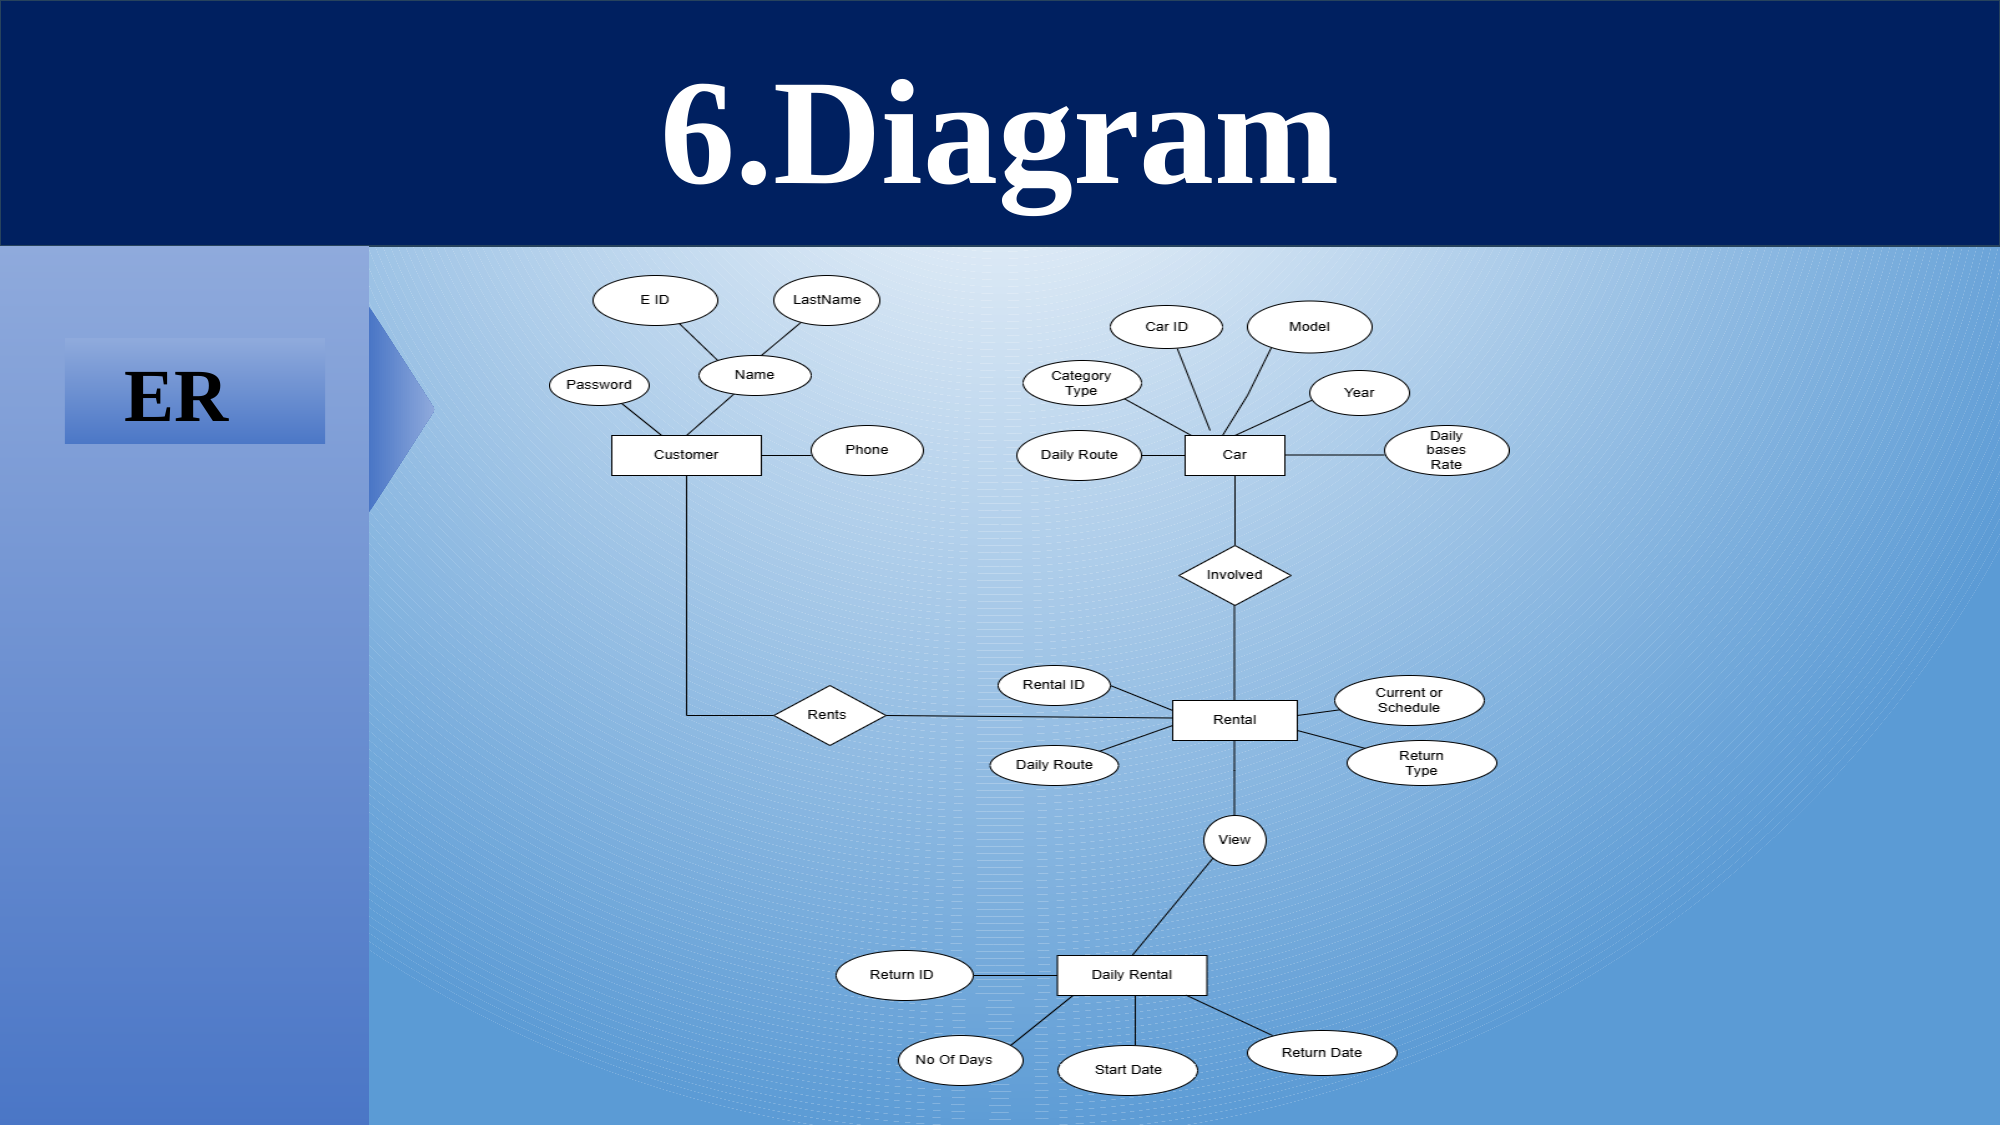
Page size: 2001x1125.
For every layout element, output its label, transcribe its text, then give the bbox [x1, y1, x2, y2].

picture [549, 275, 1510, 1096]
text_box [0, 246, 435, 1125]
text_box 6.Diagram [0, 0, 2000, 247]
